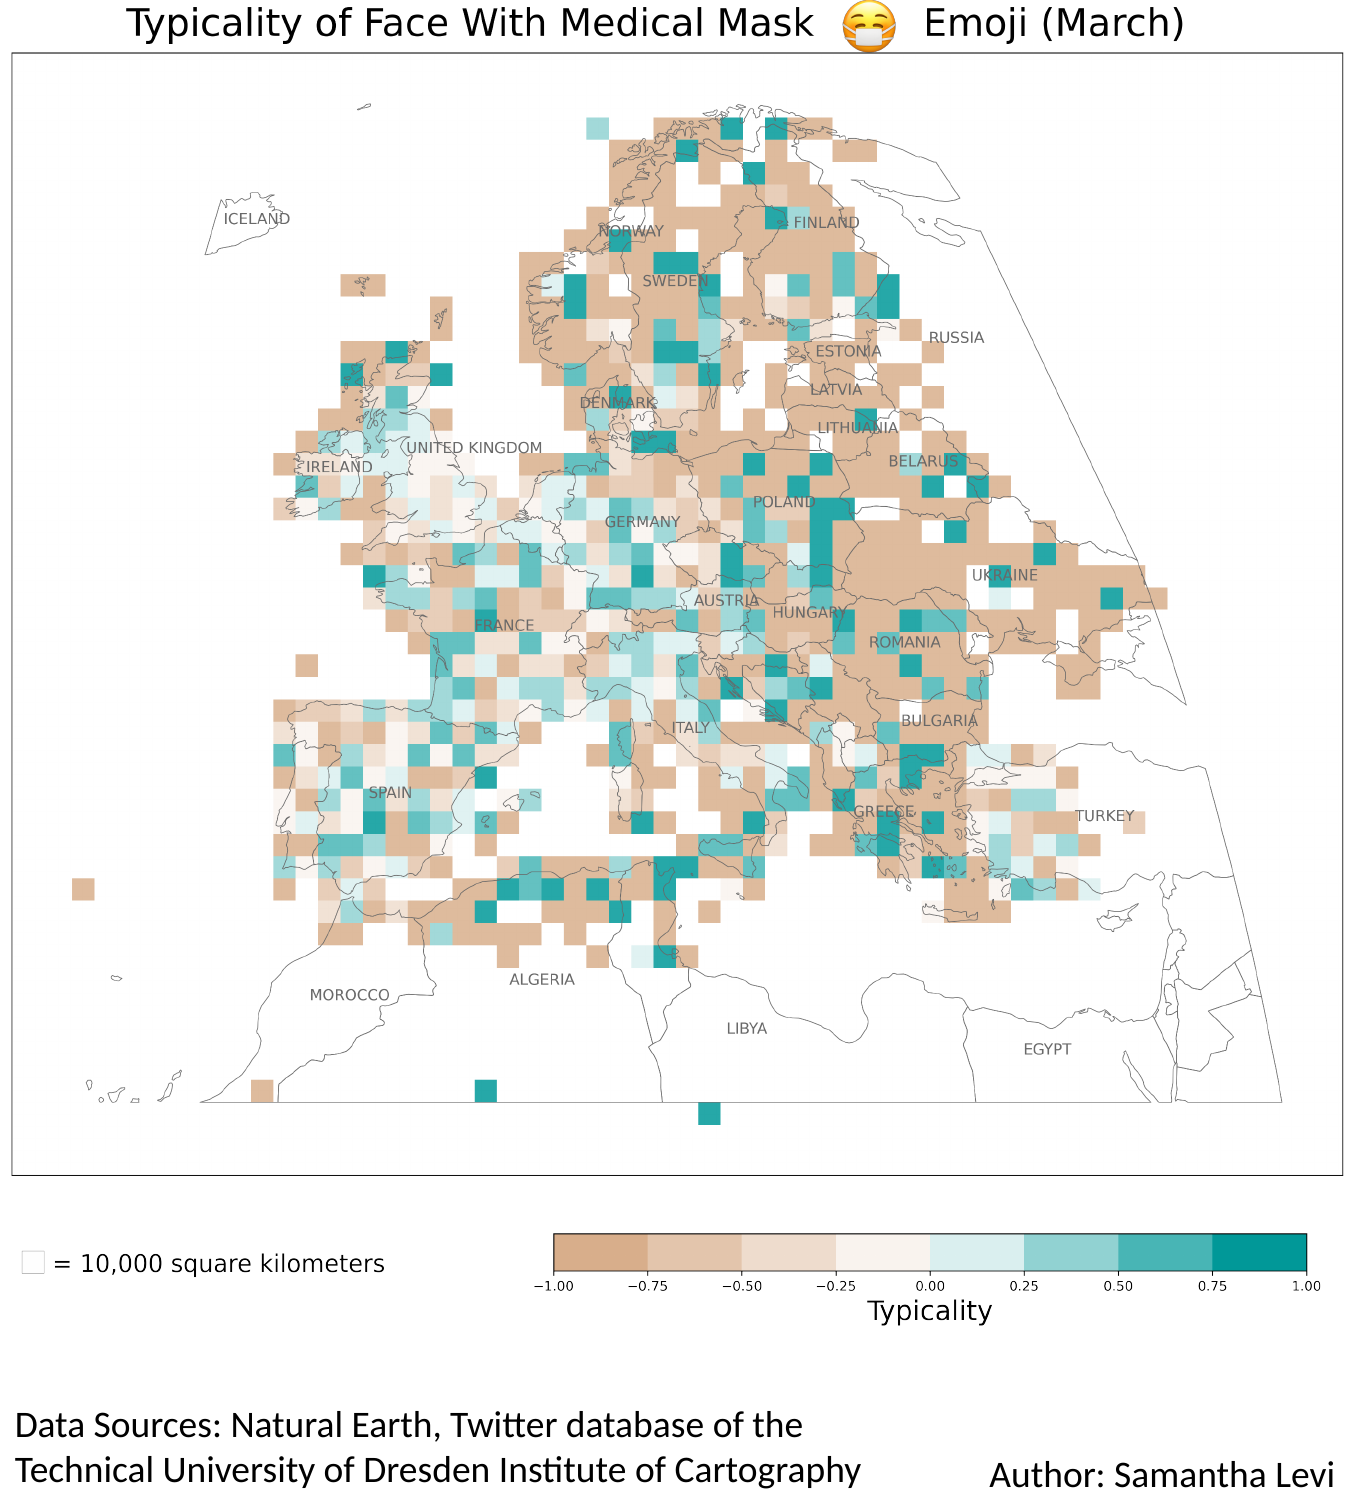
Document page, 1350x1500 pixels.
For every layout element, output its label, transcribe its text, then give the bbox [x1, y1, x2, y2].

text_box Author: Samantha Levi [614, 1442, 1350, 1500]
text_box Data Sources: Natural Earth, Twitter database of the Technical University of Dresden Institute of Cartography [0, 1392, 952, 1498]
picture [0, 0, 1350, 1187]
picture [19, 1248, 388, 1280]
picture [523, 1224, 1331, 1335]
